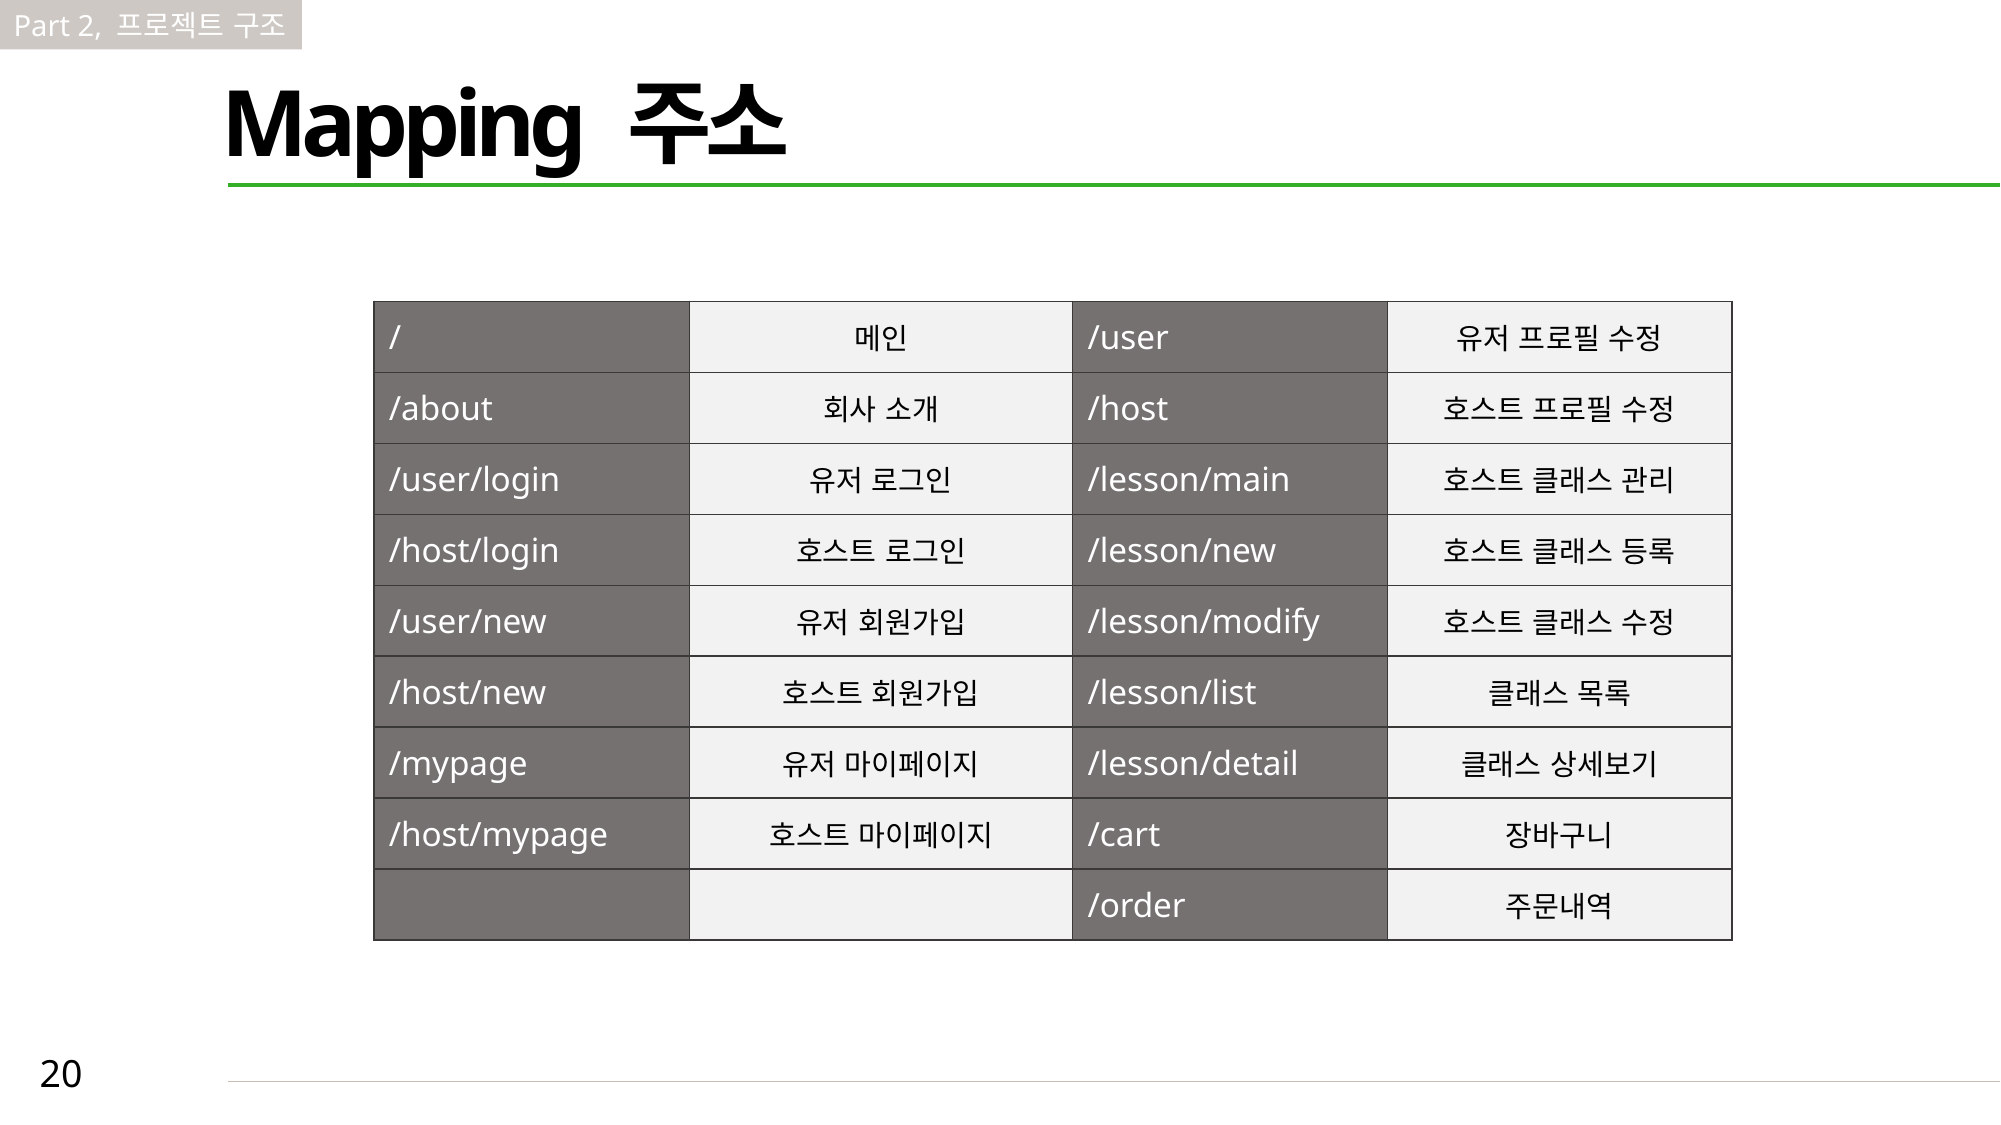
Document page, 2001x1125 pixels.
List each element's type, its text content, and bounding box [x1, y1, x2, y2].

text_box Mapping 주소 [206, 56, 805, 182]
table_cell /about [375, 373, 689, 443]
table_cell [375, 870, 689, 939]
table_header / [375, 302, 689, 372]
table_cell 회사 소개 [690, 373, 1072, 443]
table_cell 호스트 로그인 [690, 515, 1072, 585]
table_cell /host/login [375, 515, 689, 585]
table_cell 클래스 목록 [1388, 657, 1731, 726]
table_cell 클래스 상세보기 [1388, 728, 1731, 797]
table_header 메인 [690, 302, 1072, 372]
table_cell /lesson/detail [1073, 728, 1387, 797]
table_cell /cart [1073, 799, 1387, 868]
table_cell /user/login [375, 444, 689, 514]
table_cell [690, 870, 1072, 939]
table_cell /mypage [375, 728, 689, 797]
table_cell 호스트 프로필 수정 [1388, 373, 1731, 443]
table_cell /order [1073, 870, 1387, 939]
table_cell /host/mypage [375, 799, 689, 868]
table_cell /host/new [375, 657, 689, 726]
table_cell 호스트 클래스 관리 [1388, 444, 1731, 514]
table_header /user [1073, 302, 1387, 372]
table_cell /lesson/main [1073, 444, 1387, 514]
table_cell 호스트 회원가입 [690, 657, 1072, 726]
table_cell /lesson/list [1073, 657, 1387, 726]
table_cell 호스트 마이페이지 [690, 799, 1072, 868]
table_cell 유저 마이페이지 [690, 728, 1072, 797]
table_cell 유저 회원가입 [690, 586, 1072, 655]
table_cell /host [1073, 373, 1387, 443]
table_cell /user/new [375, 586, 689, 655]
table_cell 유저 로그인 [690, 444, 1072, 514]
table_cell 장바구니 [1388, 799, 1731, 868]
table_cell 주문내역 [1388, 870, 1731, 939]
table_cell 호스트 클래스 등록 [1388, 515, 1731, 585]
table_cell 호스트 클래스 수정 [1388, 586, 1731, 655]
text_box Part 2, 프로젝트 구조 [0, 0, 302, 50]
table_cell /lesson/modify [1073, 586, 1387, 655]
table_cell /lesson/new [1073, 515, 1387, 585]
table_header 유저 프로필 수정 [1388, 302, 1731, 372]
